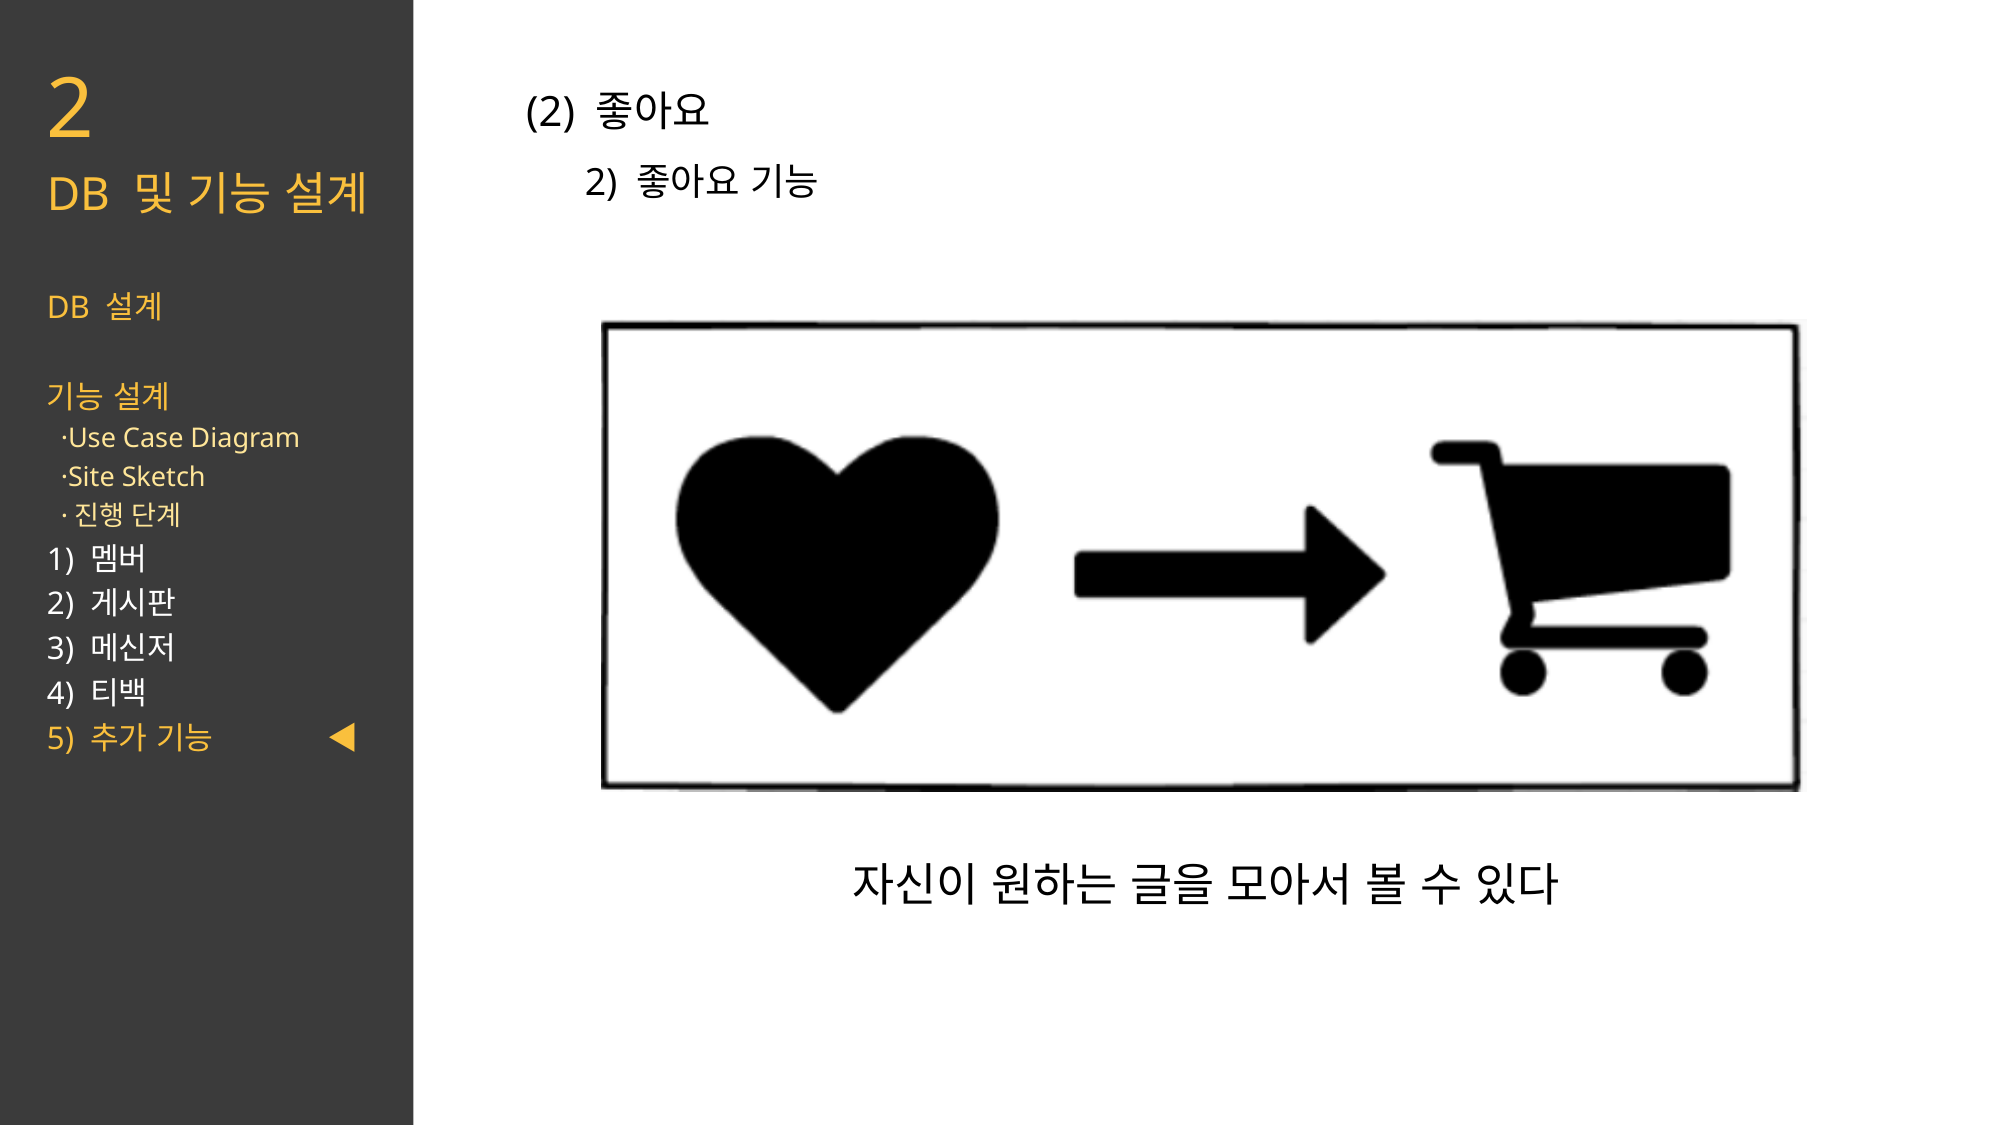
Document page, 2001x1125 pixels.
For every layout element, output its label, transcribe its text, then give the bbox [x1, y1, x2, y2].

text_box 자신이 원하는 글을 모아서 볼 수 있다 [686, 848, 1726, 918]
text_box 2 DB 및 기능 설계 DB 설계 기능 설계 ·Use Case Diagram ·Site Sketch ·진행 단계 1) 멤버 2) 게시판 3) 메신저 4) 티백 5) 추가 기능 ◀ [32, 26, 384, 763]
text_box (2) 좋아요 2) 좋아요 기능 [511, 52, 1673, 211]
text_box [0, 0, 414, 1125]
picture [601, 319, 1807, 792]
